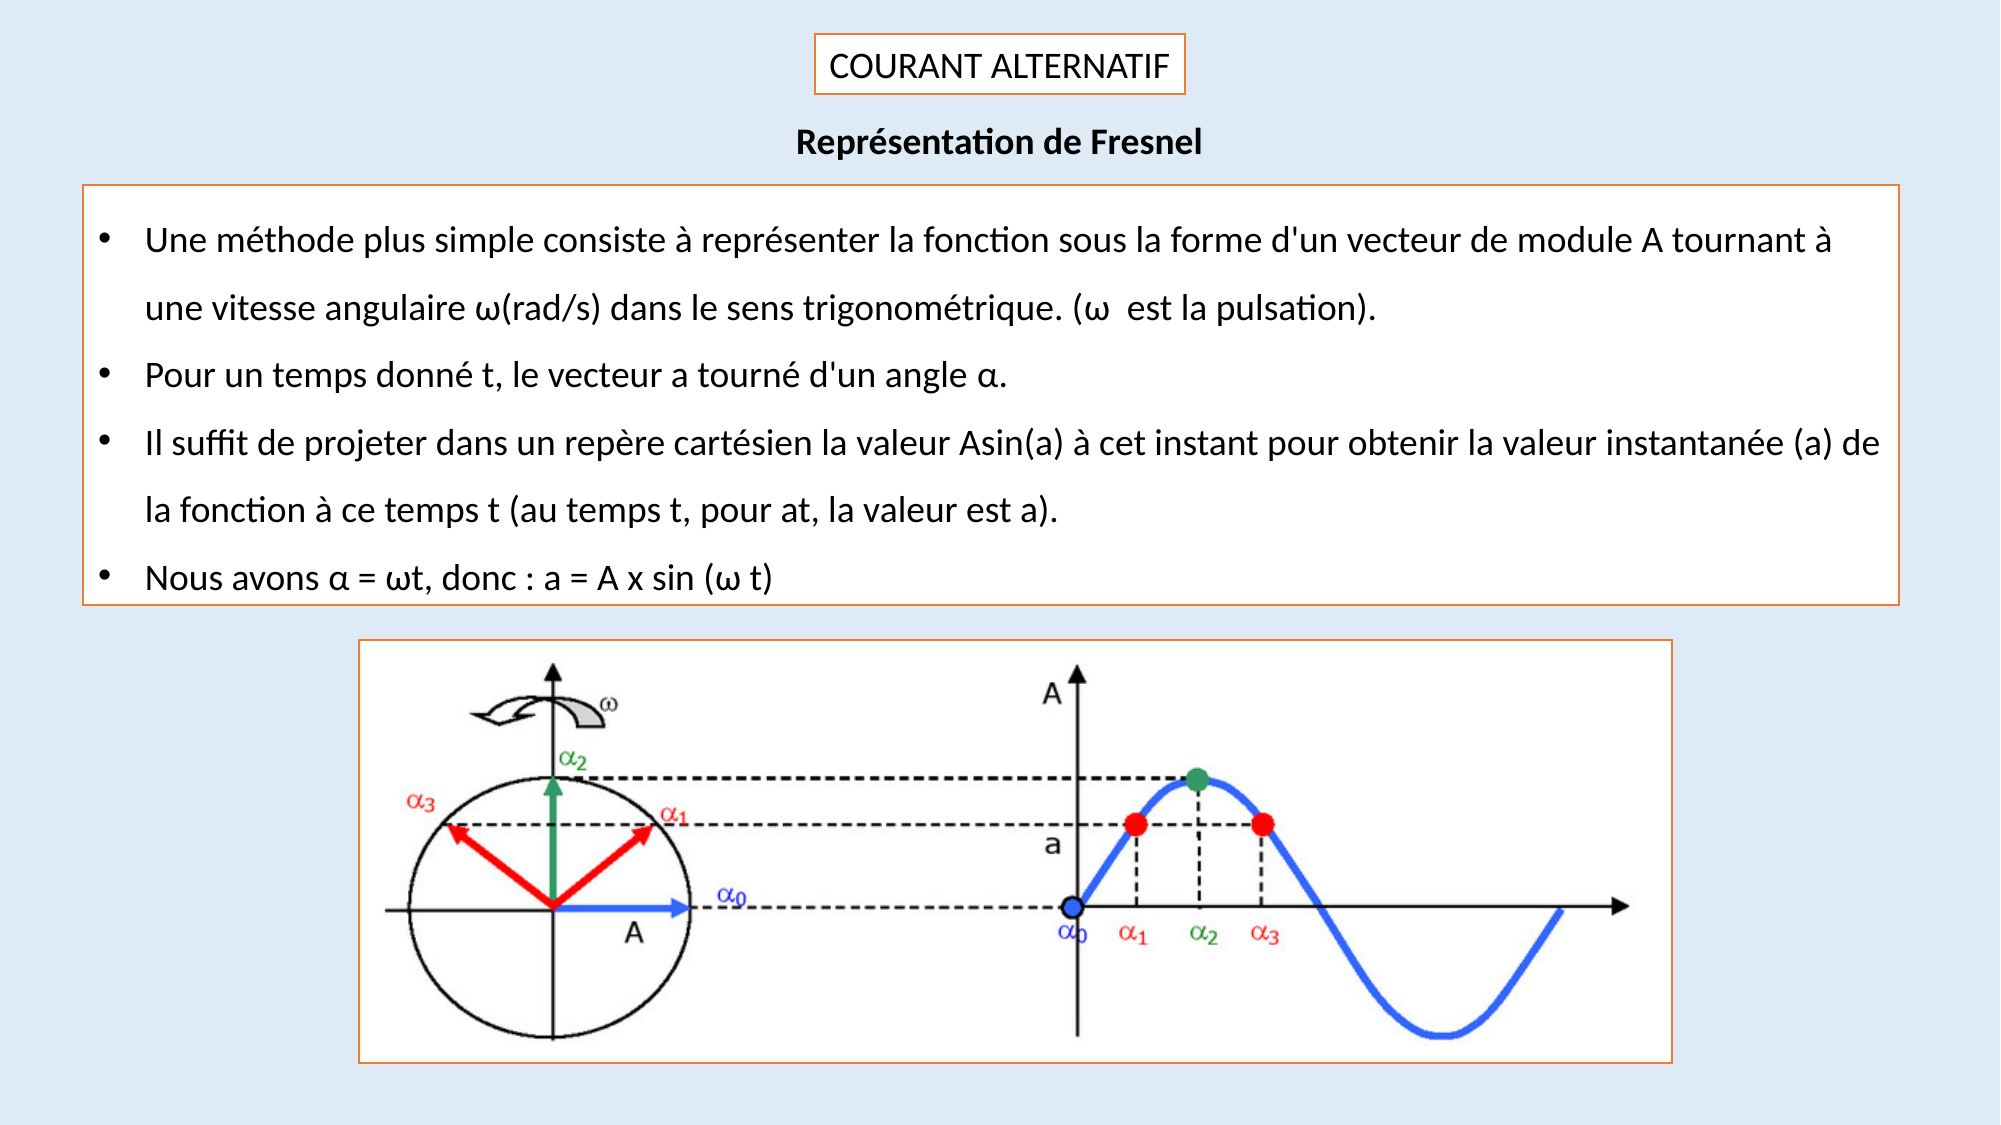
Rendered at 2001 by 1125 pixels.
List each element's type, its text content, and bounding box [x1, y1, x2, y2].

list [360, 640, 1672, 1062]
text_box Une méthode plus simple consiste à représenter la fonction sous la forme d'un vecteur de module A tournant à une vitesse angulaire ω(rad/s) dans le sens trigonométrique. (ω est la pulsation). Pour un temps donné t, le vecteur a tourné d'un angle α. Il suffit de projeter dans un repère cartésien la valeur Asin(a) à cet instant pour obtenir la valeur instantanée (a) de la fonction à ce temps t (au temps t, pour at, la valeur est a). Nous avons α = ωt, donc : a = A x sin (ω t) [82, 184, 1900, 606]
text_box Représentation de Fresnel [781, 109, 1219, 170]
text_box COURANT ALTERNATIF [814, 33, 1186, 95]
